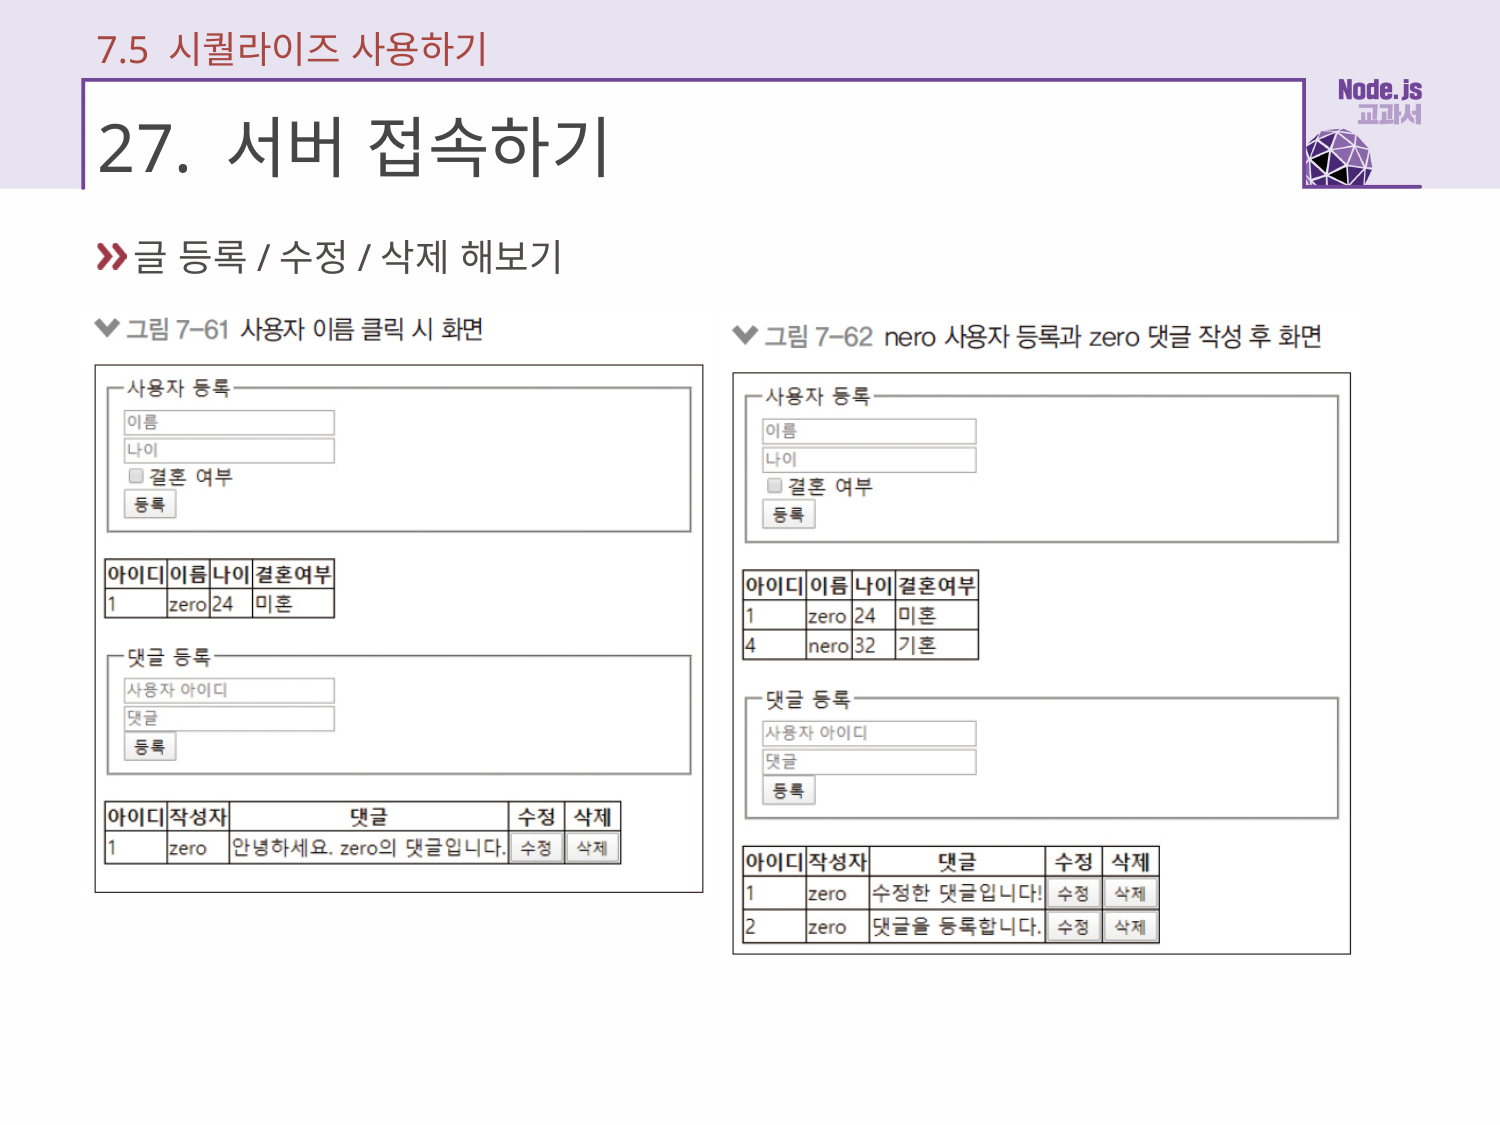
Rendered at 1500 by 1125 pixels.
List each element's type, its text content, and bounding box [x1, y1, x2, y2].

picture [0, 0, 1500, 1125]
text_box 7.5 시퀄라이즈 사용하기 [81, 14, 807, 62]
title 27. 서버 접속하기 [82, 61, 1413, 193]
list 글 등록/수정/삭제 해보기 [81, 222, 1412, 1111]
